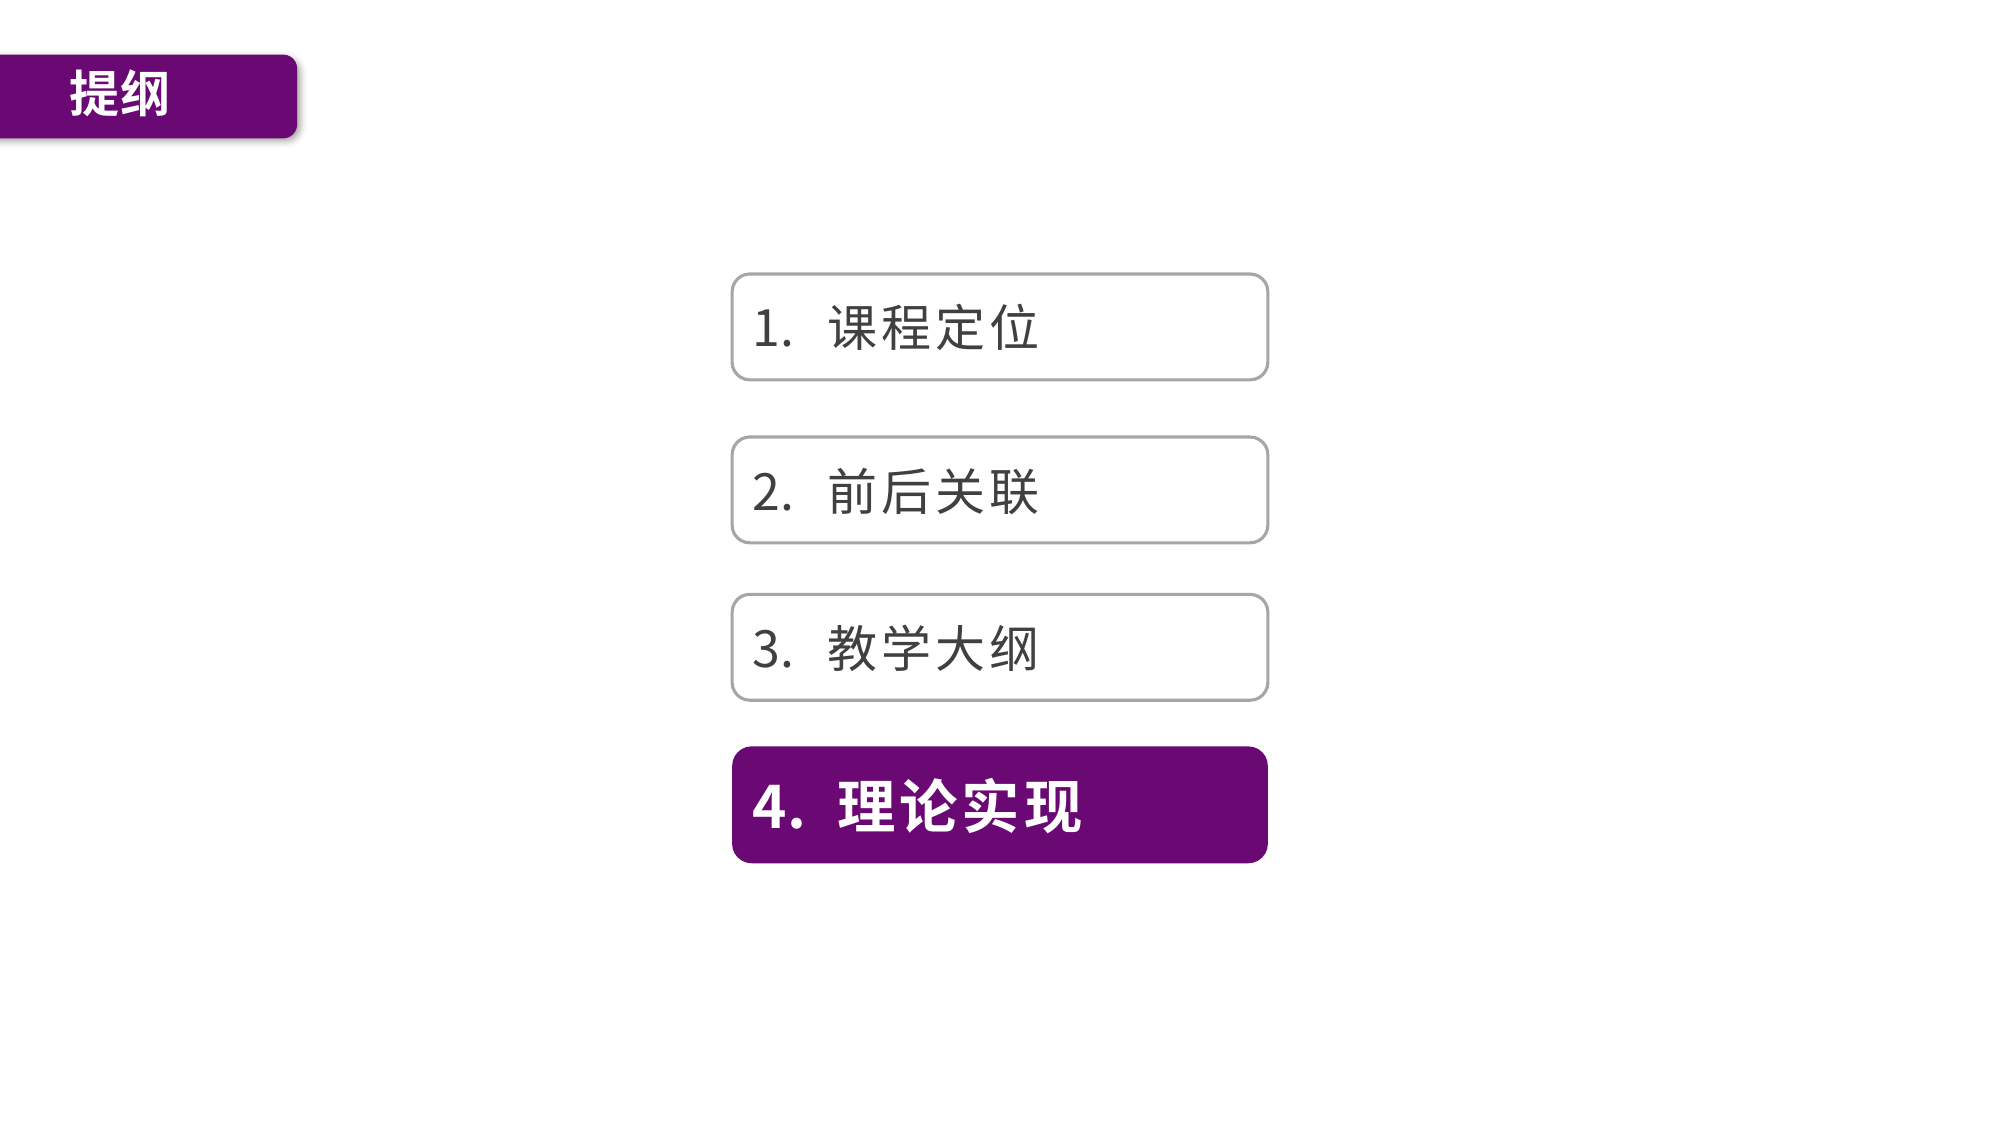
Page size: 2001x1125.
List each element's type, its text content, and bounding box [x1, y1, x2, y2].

text_box 前后关联 [732, 436, 1268, 543]
text_box 理论实现 [732, 746, 1268, 864]
text_box 课程定位 [732, 273, 1268, 380]
text_box 提纲 [55, 54, 298, 138]
text_box [0, 54, 286, 139]
text_box 教学大纲 [732, 594, 1268, 701]
